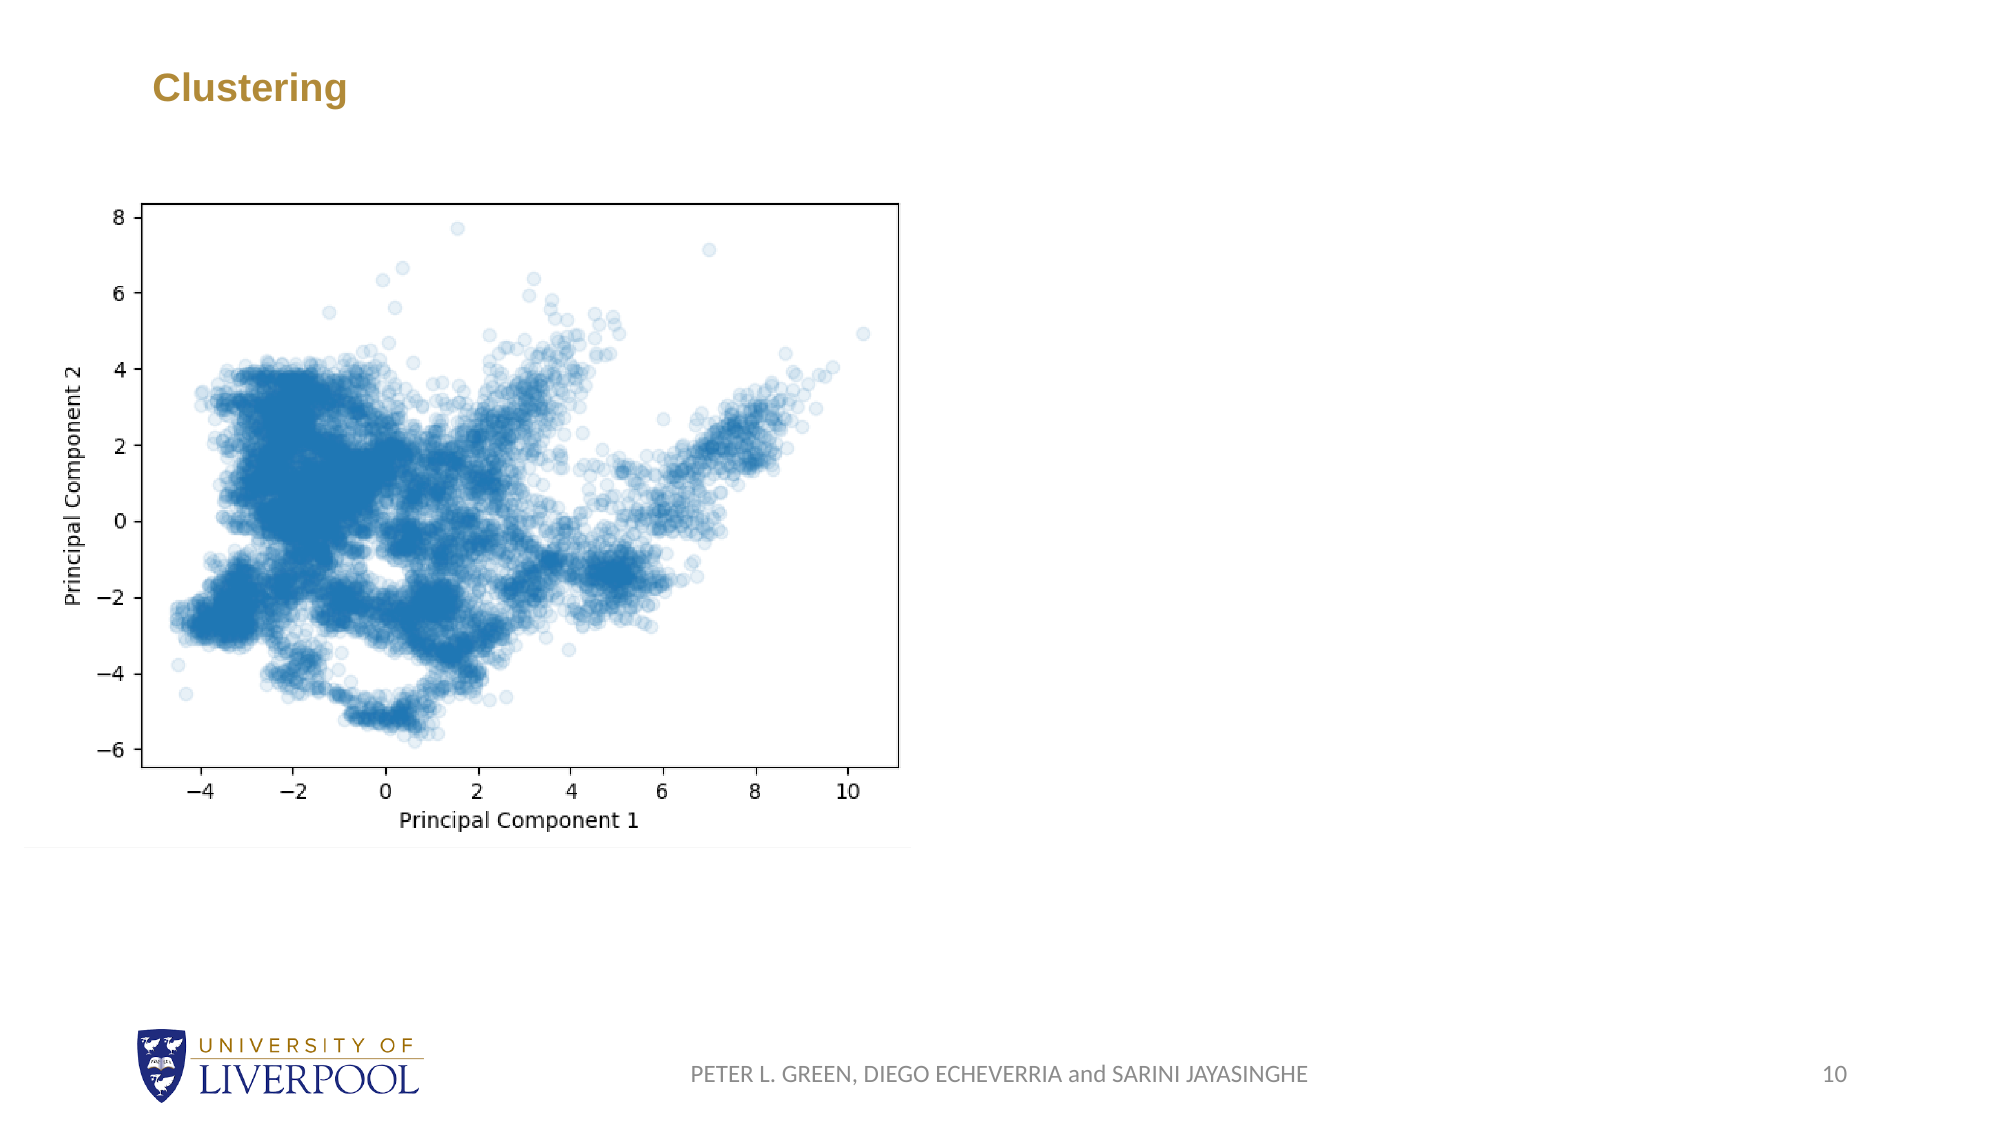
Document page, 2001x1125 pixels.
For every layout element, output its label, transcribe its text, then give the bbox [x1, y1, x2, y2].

picture [137, 1029, 424, 1103]
title Clustering [137, 59, 1863, 118]
footer PETER L. GREEN, DIEGO ECHEVERRIA and SARINI JAYASINGHE [662, 1042, 1338, 1103]
slide_number 10 [1412, 1042, 1863, 1103]
picture [24, 190, 911, 848]
